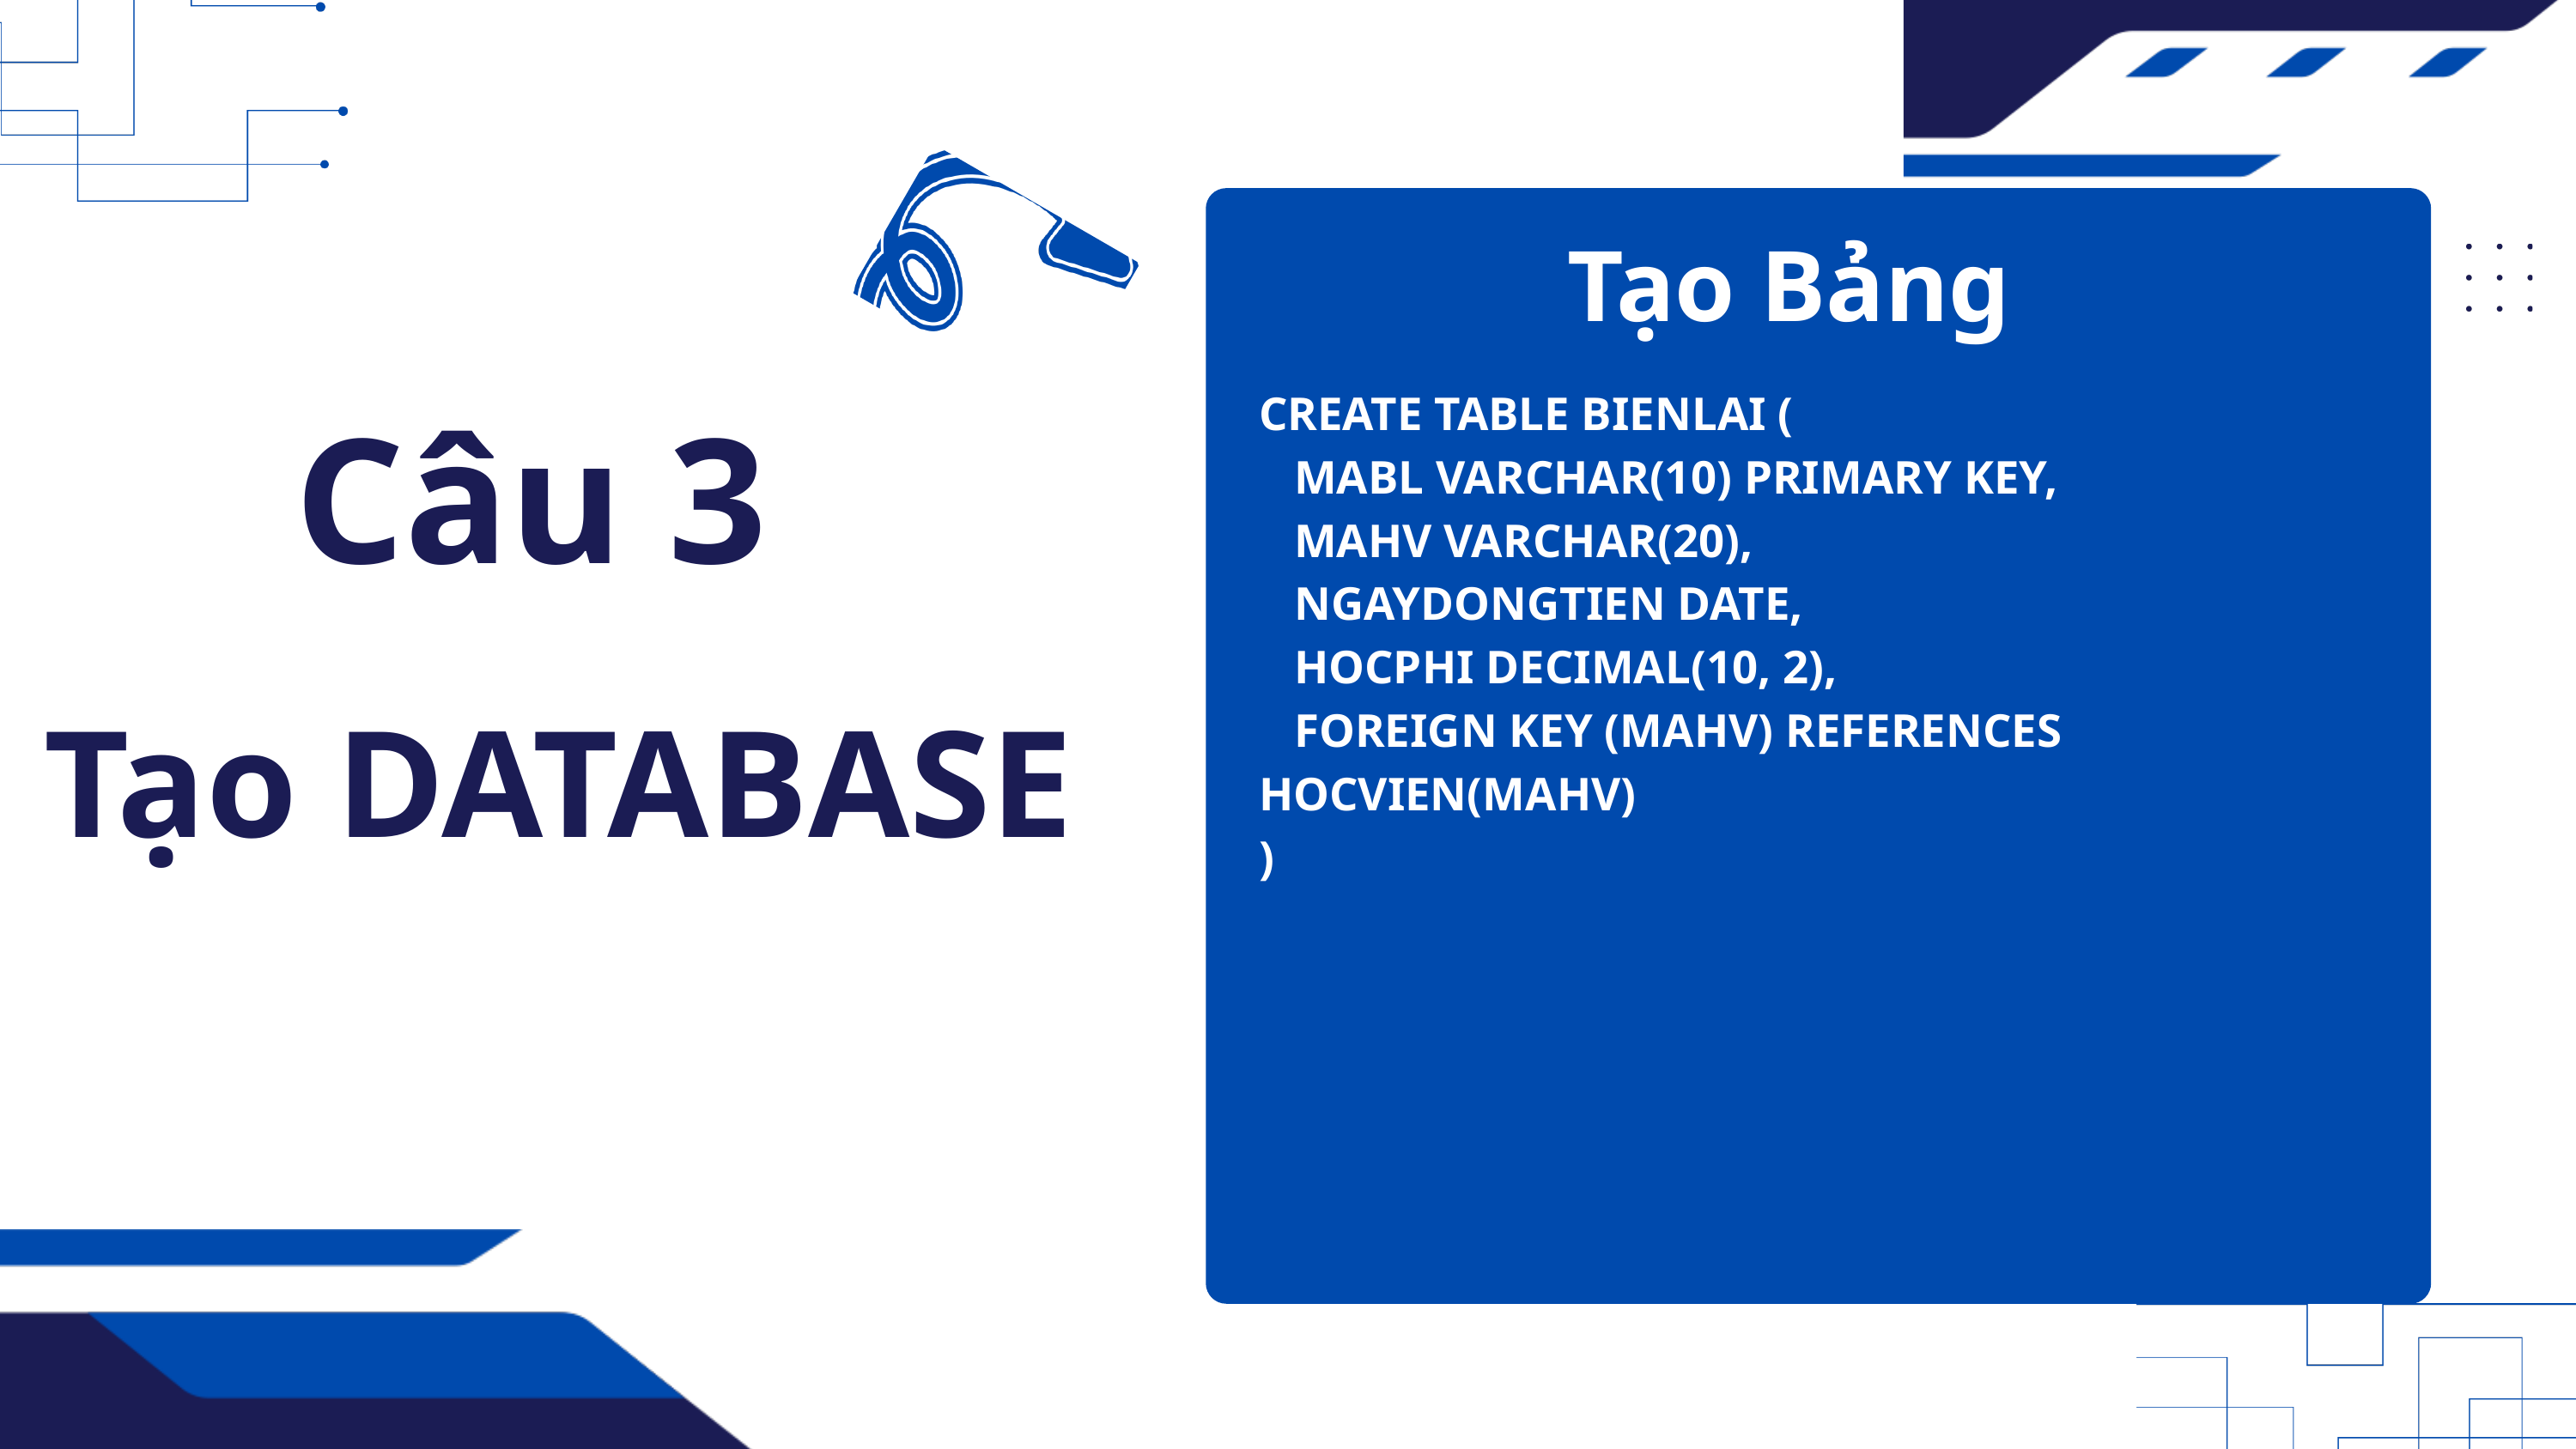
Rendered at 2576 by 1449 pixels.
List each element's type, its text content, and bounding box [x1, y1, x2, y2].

text_box [850, 144, 1140, 410]
text_box Câu 3 [295, 355, 819, 598]
text_box [0, 0, 349, 202]
text_box Tạo DATABASE [44, 660, 1140, 867]
text_box [0, 1229, 764, 1449]
text_box [2466, 244, 2533, 312]
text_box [1206, 187, 2432, 1304]
text_box [1903, 0, 2576, 189]
text_box [2136, 1303, 2576, 1449]
